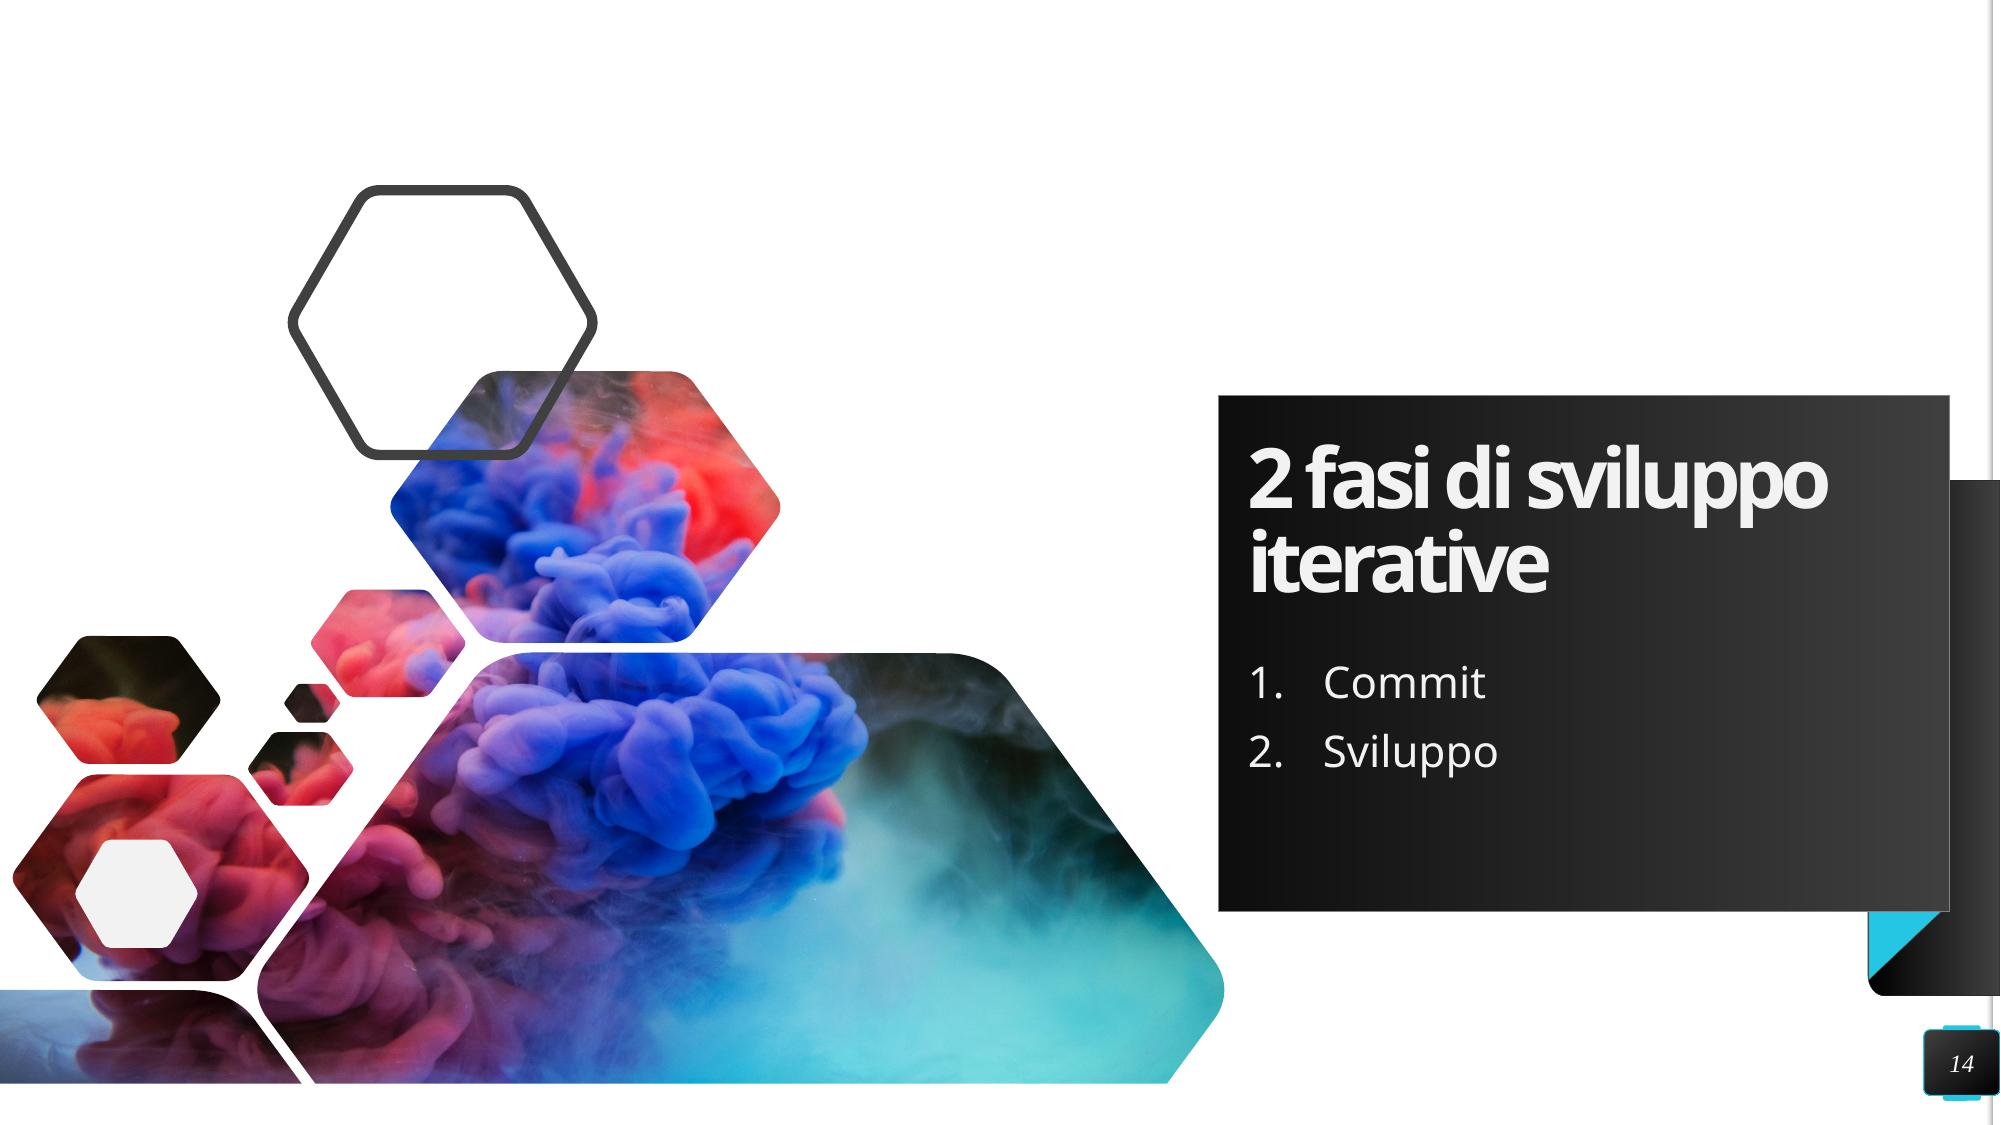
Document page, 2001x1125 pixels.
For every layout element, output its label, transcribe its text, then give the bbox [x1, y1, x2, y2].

text_box [292, 190, 593, 370]
text_box [1868, 480, 2000, 996]
subtitle Commit Sviluppo [1247, 661, 1905, 884]
title 2 fasi di sviluppo iterative [1225, 395, 1950, 912]
text_box [1867, 912, 1943, 983]
picture [0, 370, 1225, 1084]
slide_number 14 [1923, 1029, 2000, 1096]
